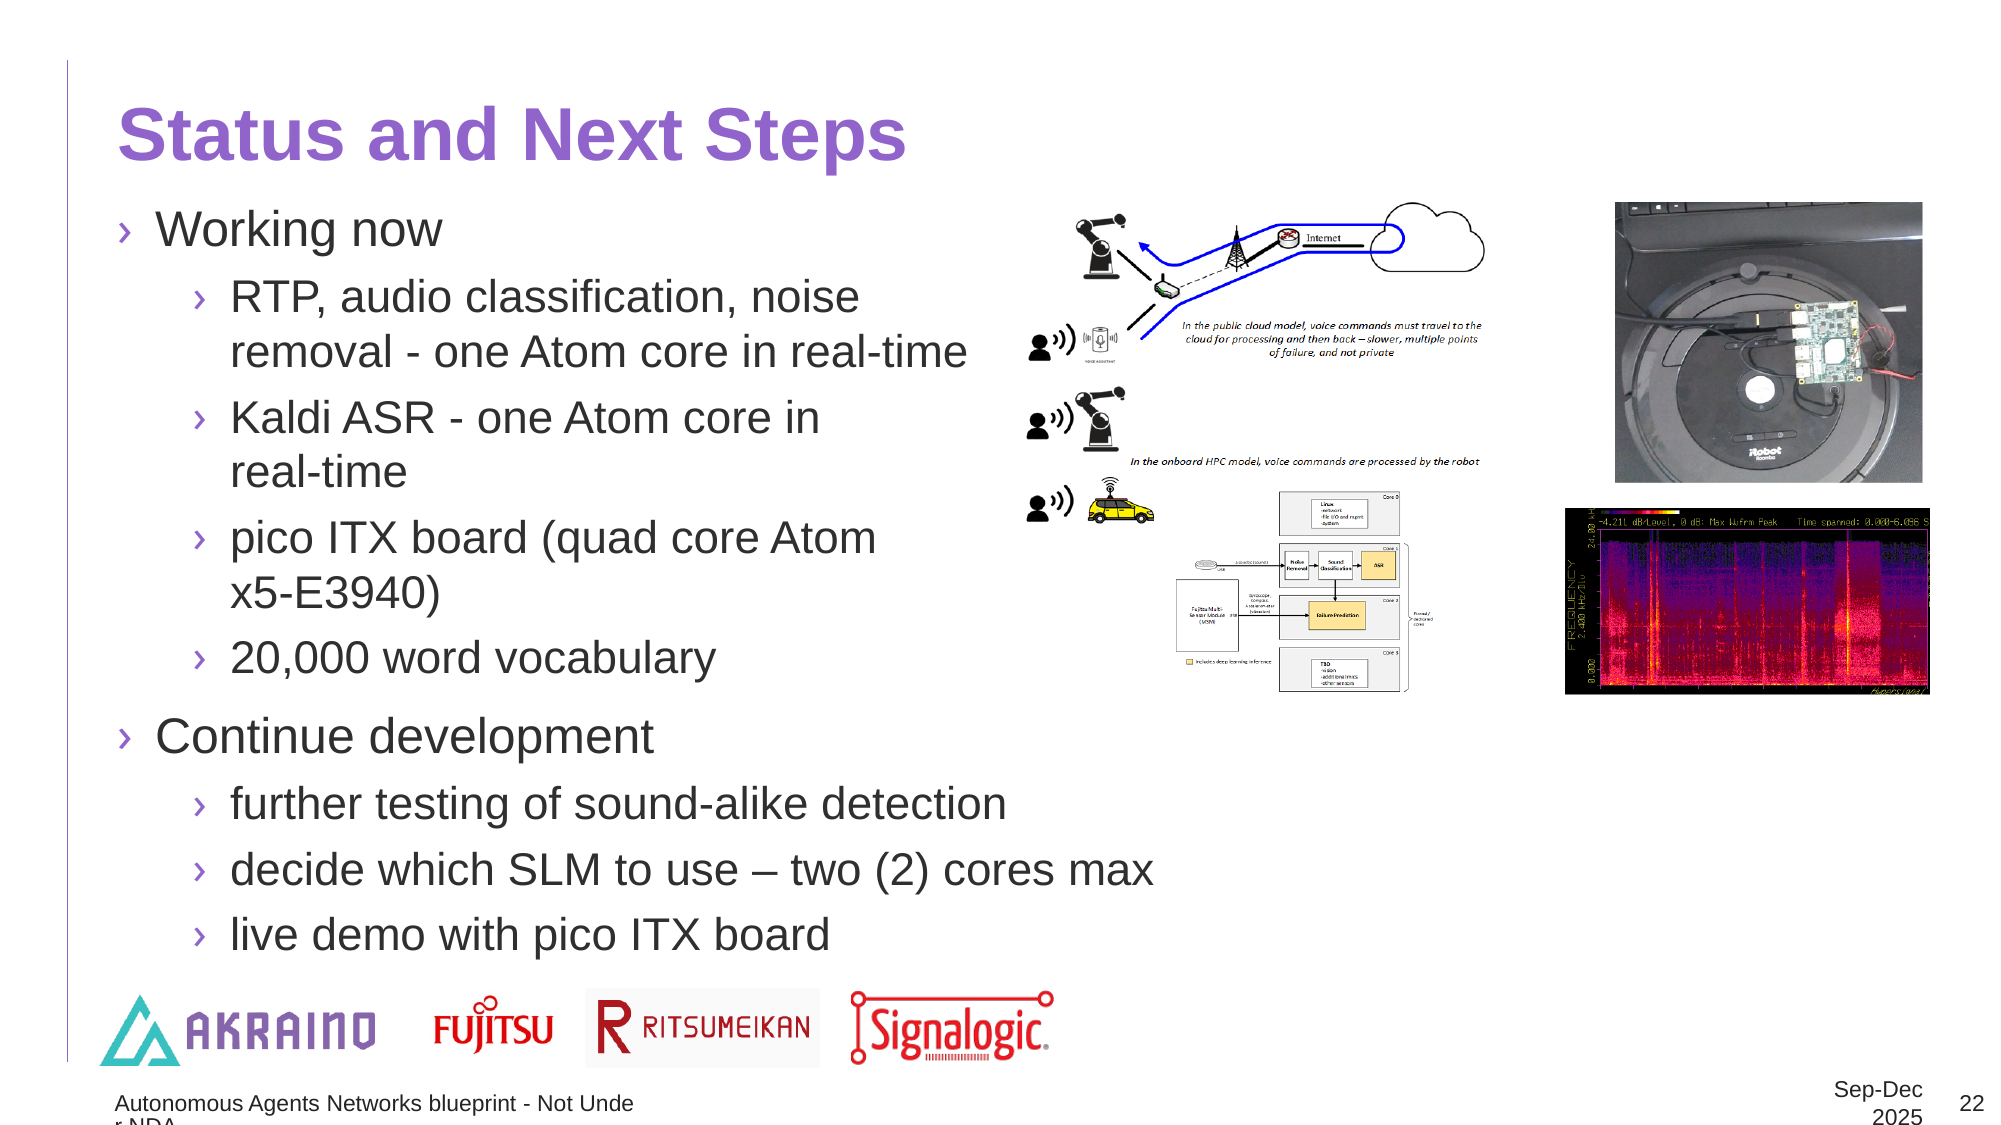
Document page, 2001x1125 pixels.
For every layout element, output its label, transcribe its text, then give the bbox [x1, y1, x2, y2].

list Working now RTP, audio classification, noise removal - one Atom core in real-time Kaldi ASR - one Atom core in real-time pico ITX board (quad core Atom x5-E3940) 20,000 word vocabulary Continue development further testing of sound-alike detection decide which SLM to use – two (2) cores max live demo with pico ITX board [102, 189, 1956, 1030]
picture [99, 994, 375, 1066]
picture [851, 988, 1054, 1068]
picture [417, 977, 570, 1072]
picture [585, 988, 820, 1068]
title Status and Next Steps [102, 59, 1897, 189]
footer Autonomous Agents Networks blueprint - Not Under NDA [99, 1080, 653, 1125]
picture [1024, 202, 1994, 709]
slide_number 22 [1939, 1080, 2000, 1125]
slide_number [1802, 1080, 1939, 1125]
